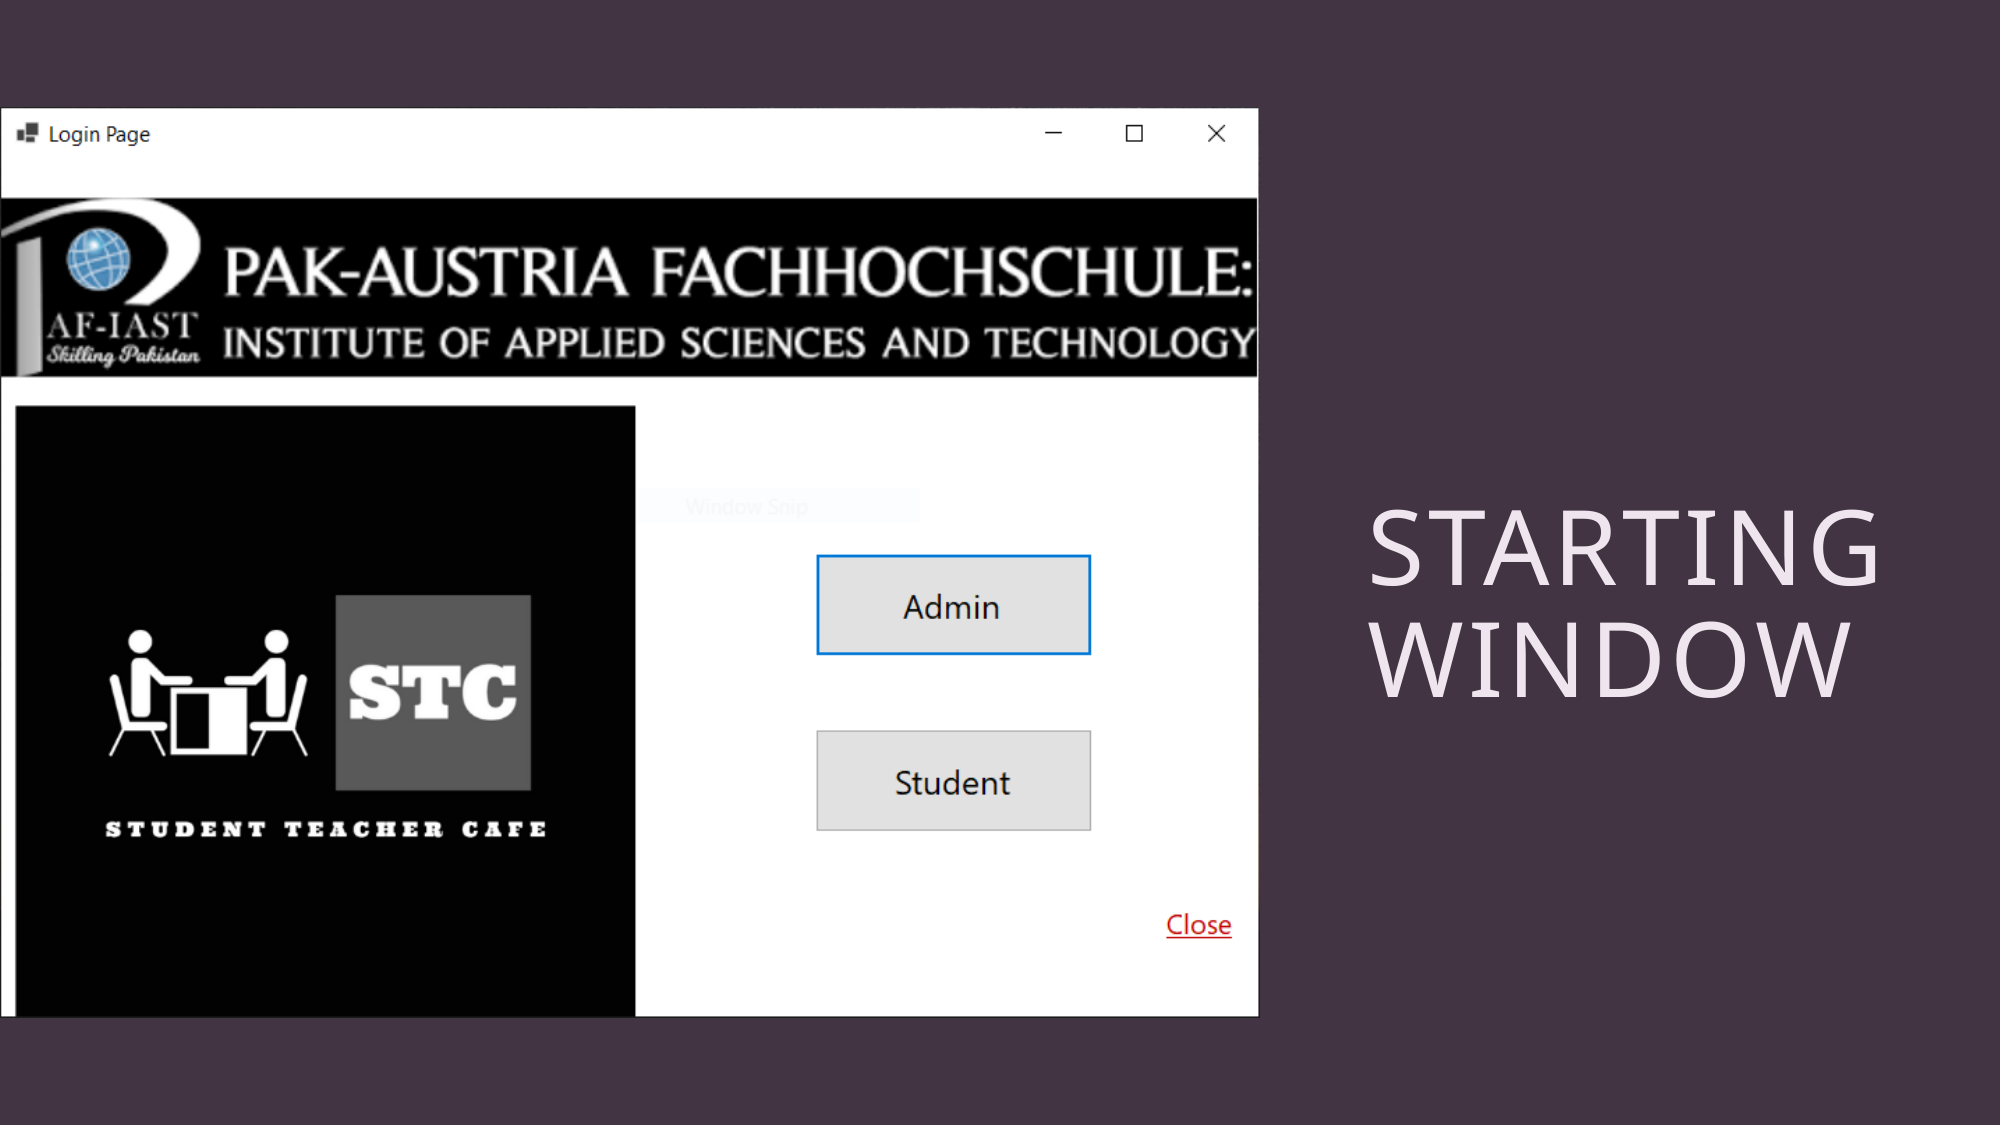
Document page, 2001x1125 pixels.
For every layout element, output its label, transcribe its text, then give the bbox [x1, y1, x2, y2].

picture [0, 107, 1260, 1018]
text_box Starting Window [1352, 336, 1962, 728]
